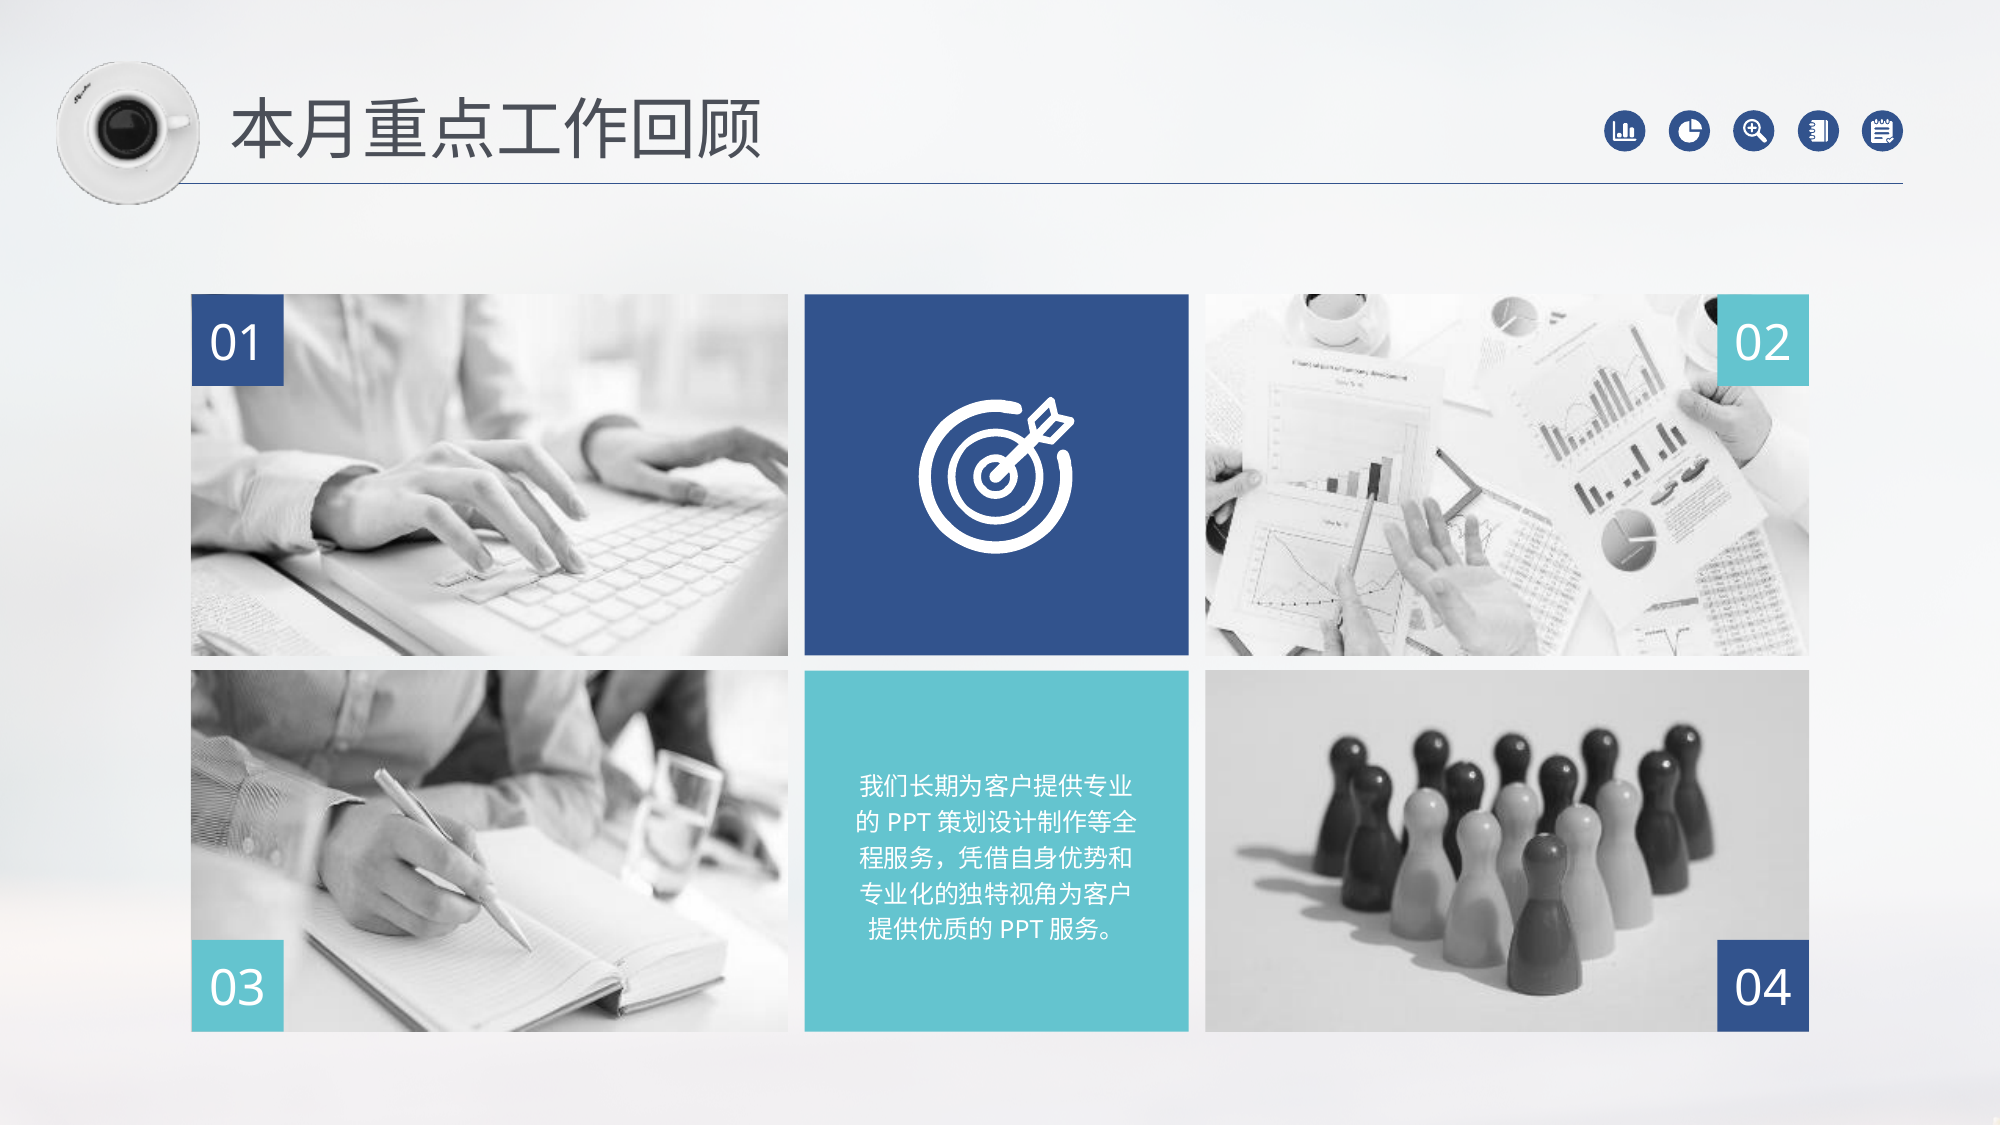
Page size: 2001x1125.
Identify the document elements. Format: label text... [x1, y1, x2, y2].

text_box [804, 670, 1189, 1032]
text_box 03 [192, 939, 284, 1032]
picture [0, 0, 2000, 1125]
text_box 本月重点工作回顾 [214, 79, 929, 175]
text_box 01 [192, 294, 284, 386]
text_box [804, 294, 1189, 656]
text_box [190, 669, 789, 1033]
text_box [1204, 293, 1810, 656]
text_box [1204, 669, 1810, 1033]
text_box 02 [1717, 294, 1809, 386]
text_box [190, 293, 789, 656]
text_box 04 [1717, 939, 1809, 1032]
